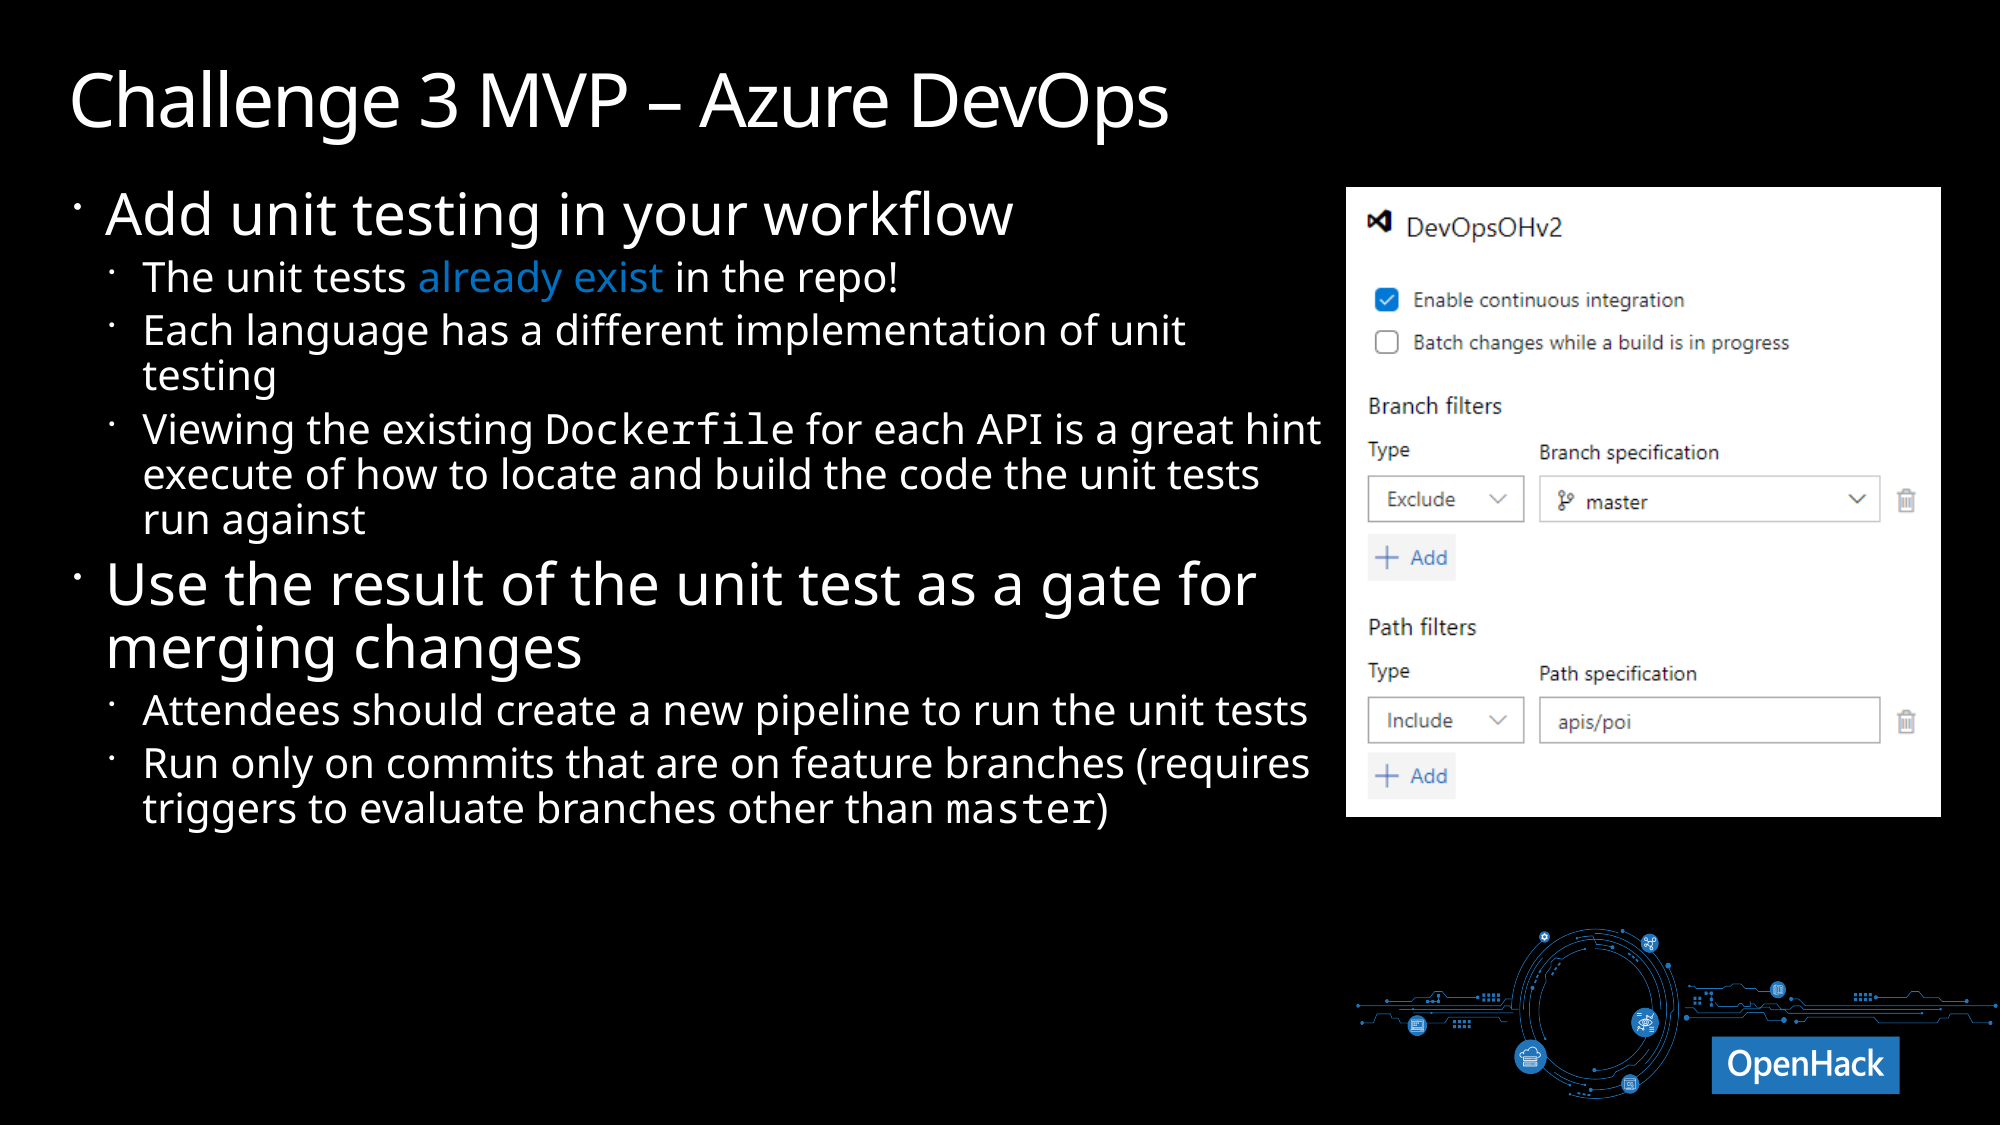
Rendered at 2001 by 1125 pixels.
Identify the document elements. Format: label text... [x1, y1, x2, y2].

picture [1346, 187, 1941, 817]
picture [1356, 917, 2000, 1099]
title Challenge 3 MVP – Azure DevOps [44, 47, 1957, 158]
list Add unit testing in your workflow The unit tests already exist in the repo! Each language has a different implementation of unit testing Viewing the existing Dockerfile for each API is a great hint execute of how to locate and build the code the unit tests run against Use the result of the unit test as a gate for merging changes Attendees should create a new pipeline to run the unit tests Run only on commits that are on feature branches (requires triggers to evaluate branches other than master) [44, 170, 1347, 820]
